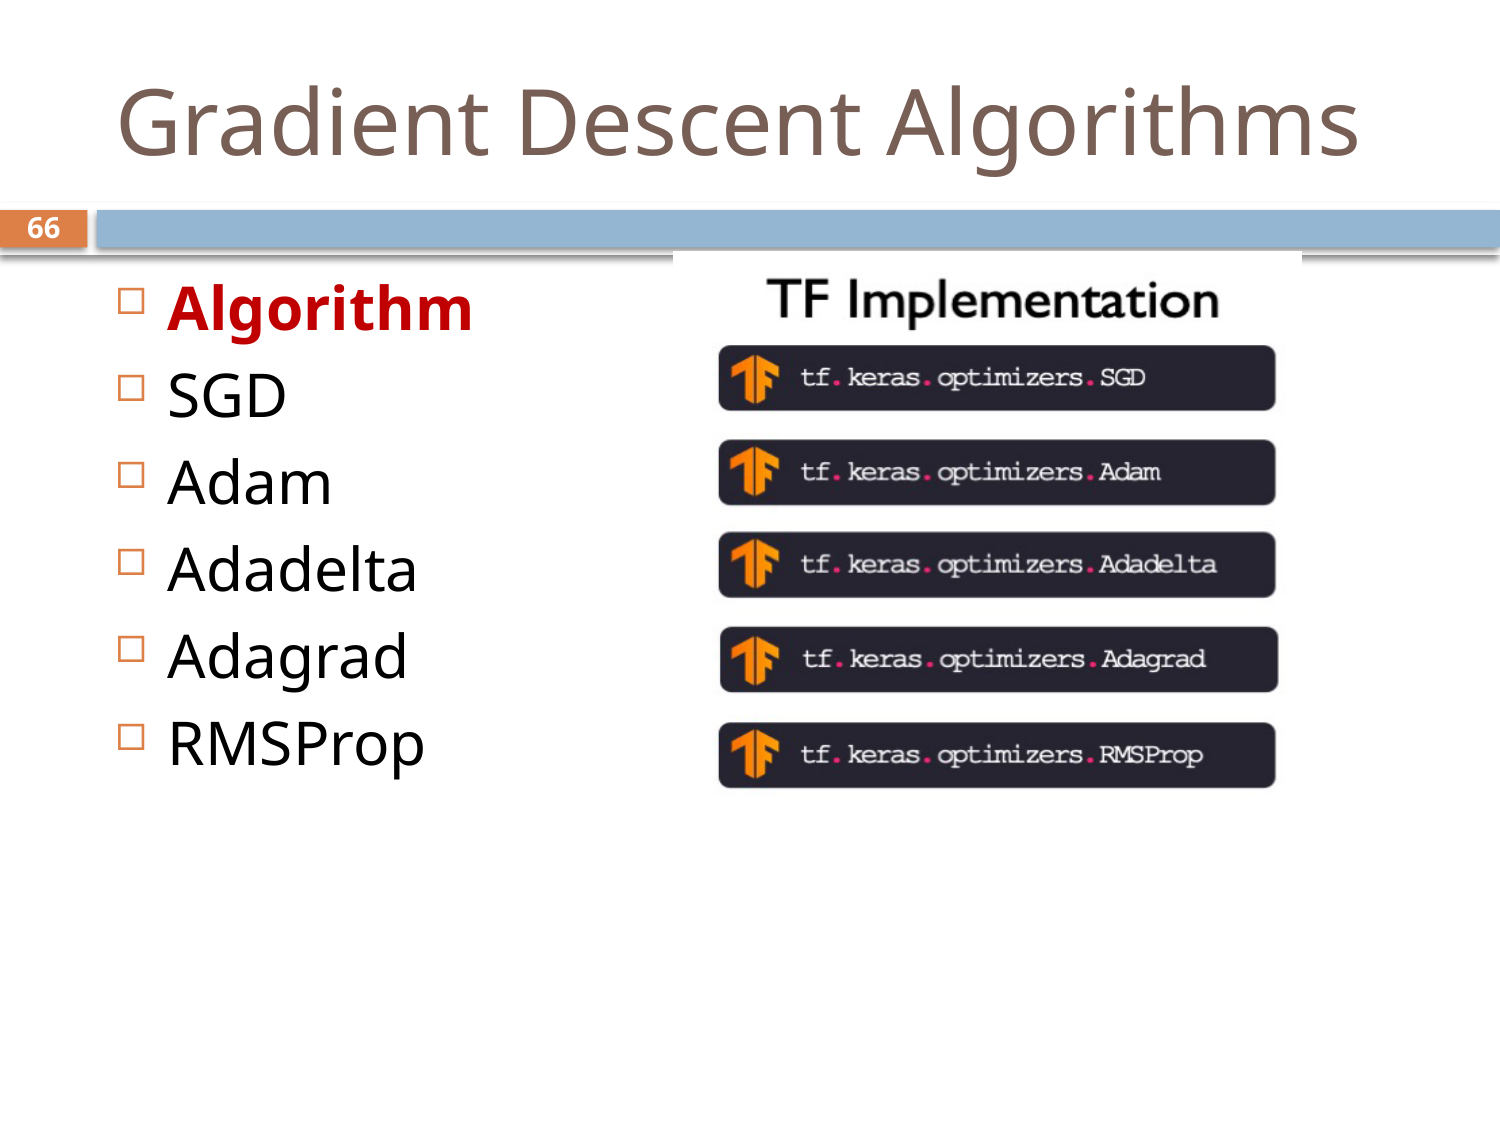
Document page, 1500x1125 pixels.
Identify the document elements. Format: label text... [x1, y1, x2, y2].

title Gradient Descent Algorithms [100, 37, 1438, 200]
slide_number 66 [0, 208, 88, 249]
list Algorithm SGD Adam Adadelta Adagrad RMSProp [100, 262, 1438, 1000]
picture [673, 251, 1302, 813]
